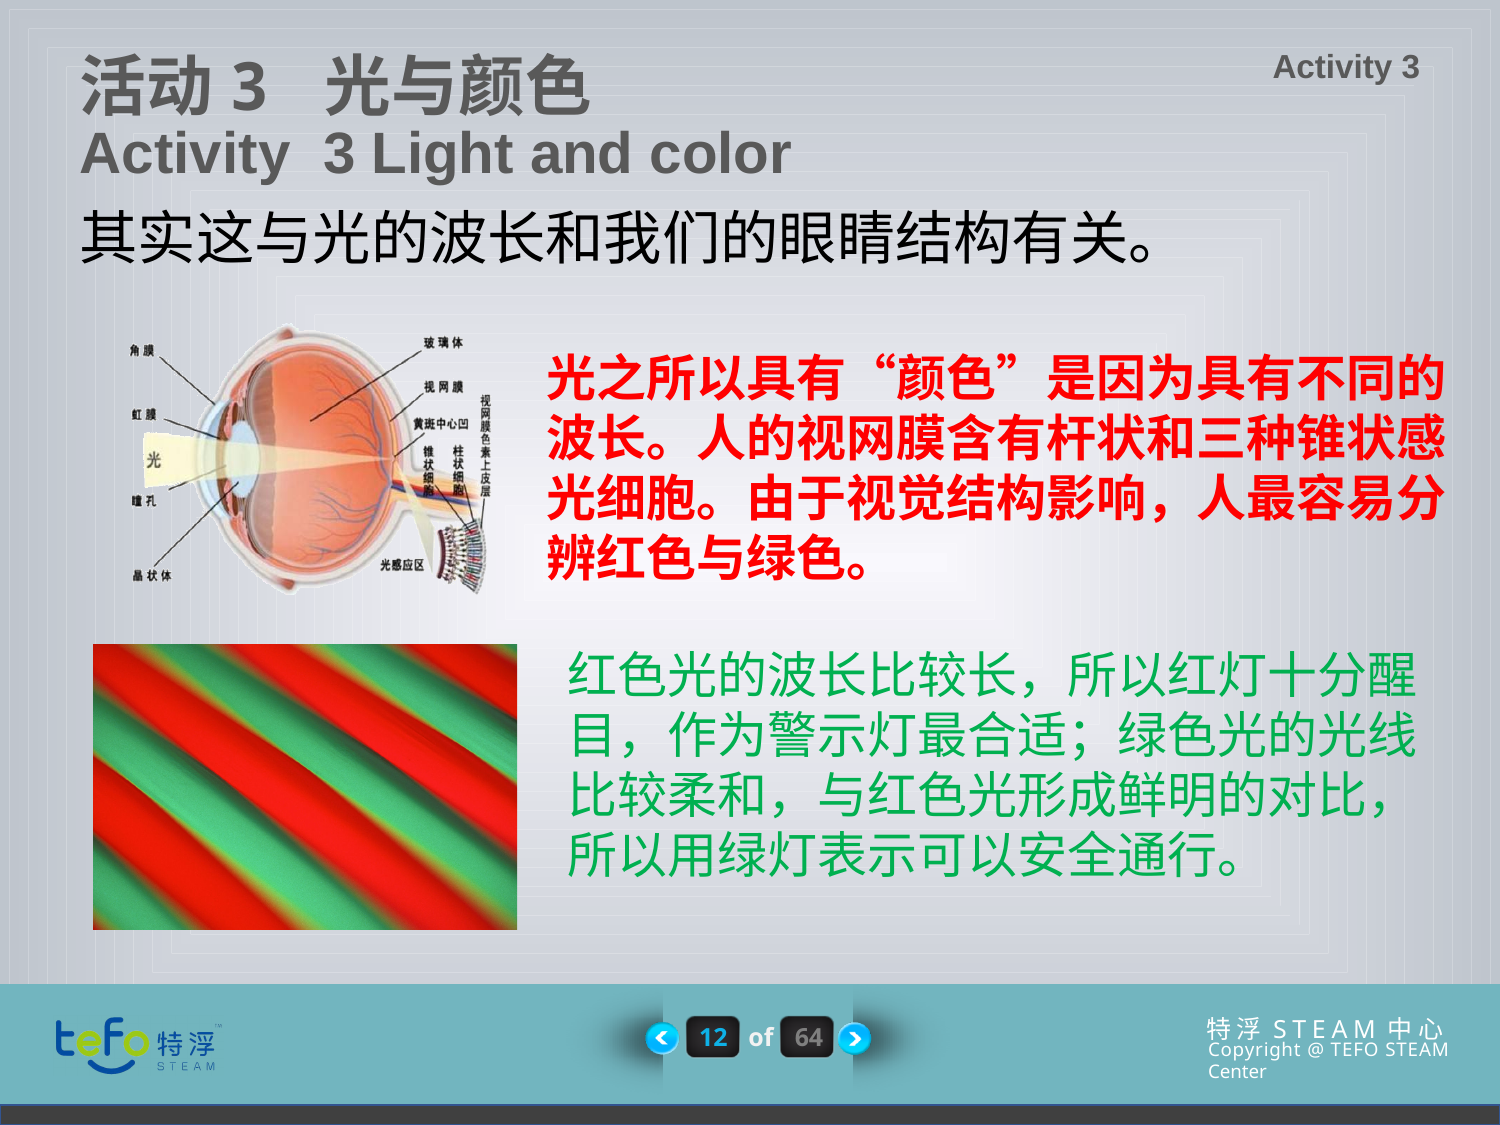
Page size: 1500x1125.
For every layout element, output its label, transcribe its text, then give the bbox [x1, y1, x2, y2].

text_box 活动3 光与颜色 [64, 0, 1002, 139]
picture [777, 981, 967, 1100]
text_box 特浮STEAM中心 [1191, 1006, 1500, 1052]
picture [53, 1015, 224, 1076]
text_box Activity 3 Light and color [64, 73, 1152, 193]
picture [93, 309, 518, 615]
text_box Copyright @ TEFO STEAM Center [1193, 1030, 1500, 1090]
text_box 红色光的波长比较长，所以红灯十分醒目，作为警示灯最合适；绿色光的光线比较柔和，与红色光形成鲜明的对比，所以用绿灯表示可以安全通行。 [553, 636, 1476, 891]
picture [683, 1012, 744, 1062]
text_box [0, 984, 1500, 1104]
text_box Activity 3 [1075, 38, 1435, 179]
text_box [0, 1104, 1500, 1125]
picture [93, 644, 518, 930]
text_box of [744, 1014, 777, 1059]
text_box 光之所以具有“颜色”是因为具有不同的波长。人的视网膜含有杆状和三种锥状感光细胞。由于视觉结构影响，人最容易分辨红色与绿色。 [531, 338, 1500, 594]
text_box 其实这与光的波长和我们的眼睛结构有关。 [64, 194, 1244, 279]
picture [550, 978, 680, 1097]
